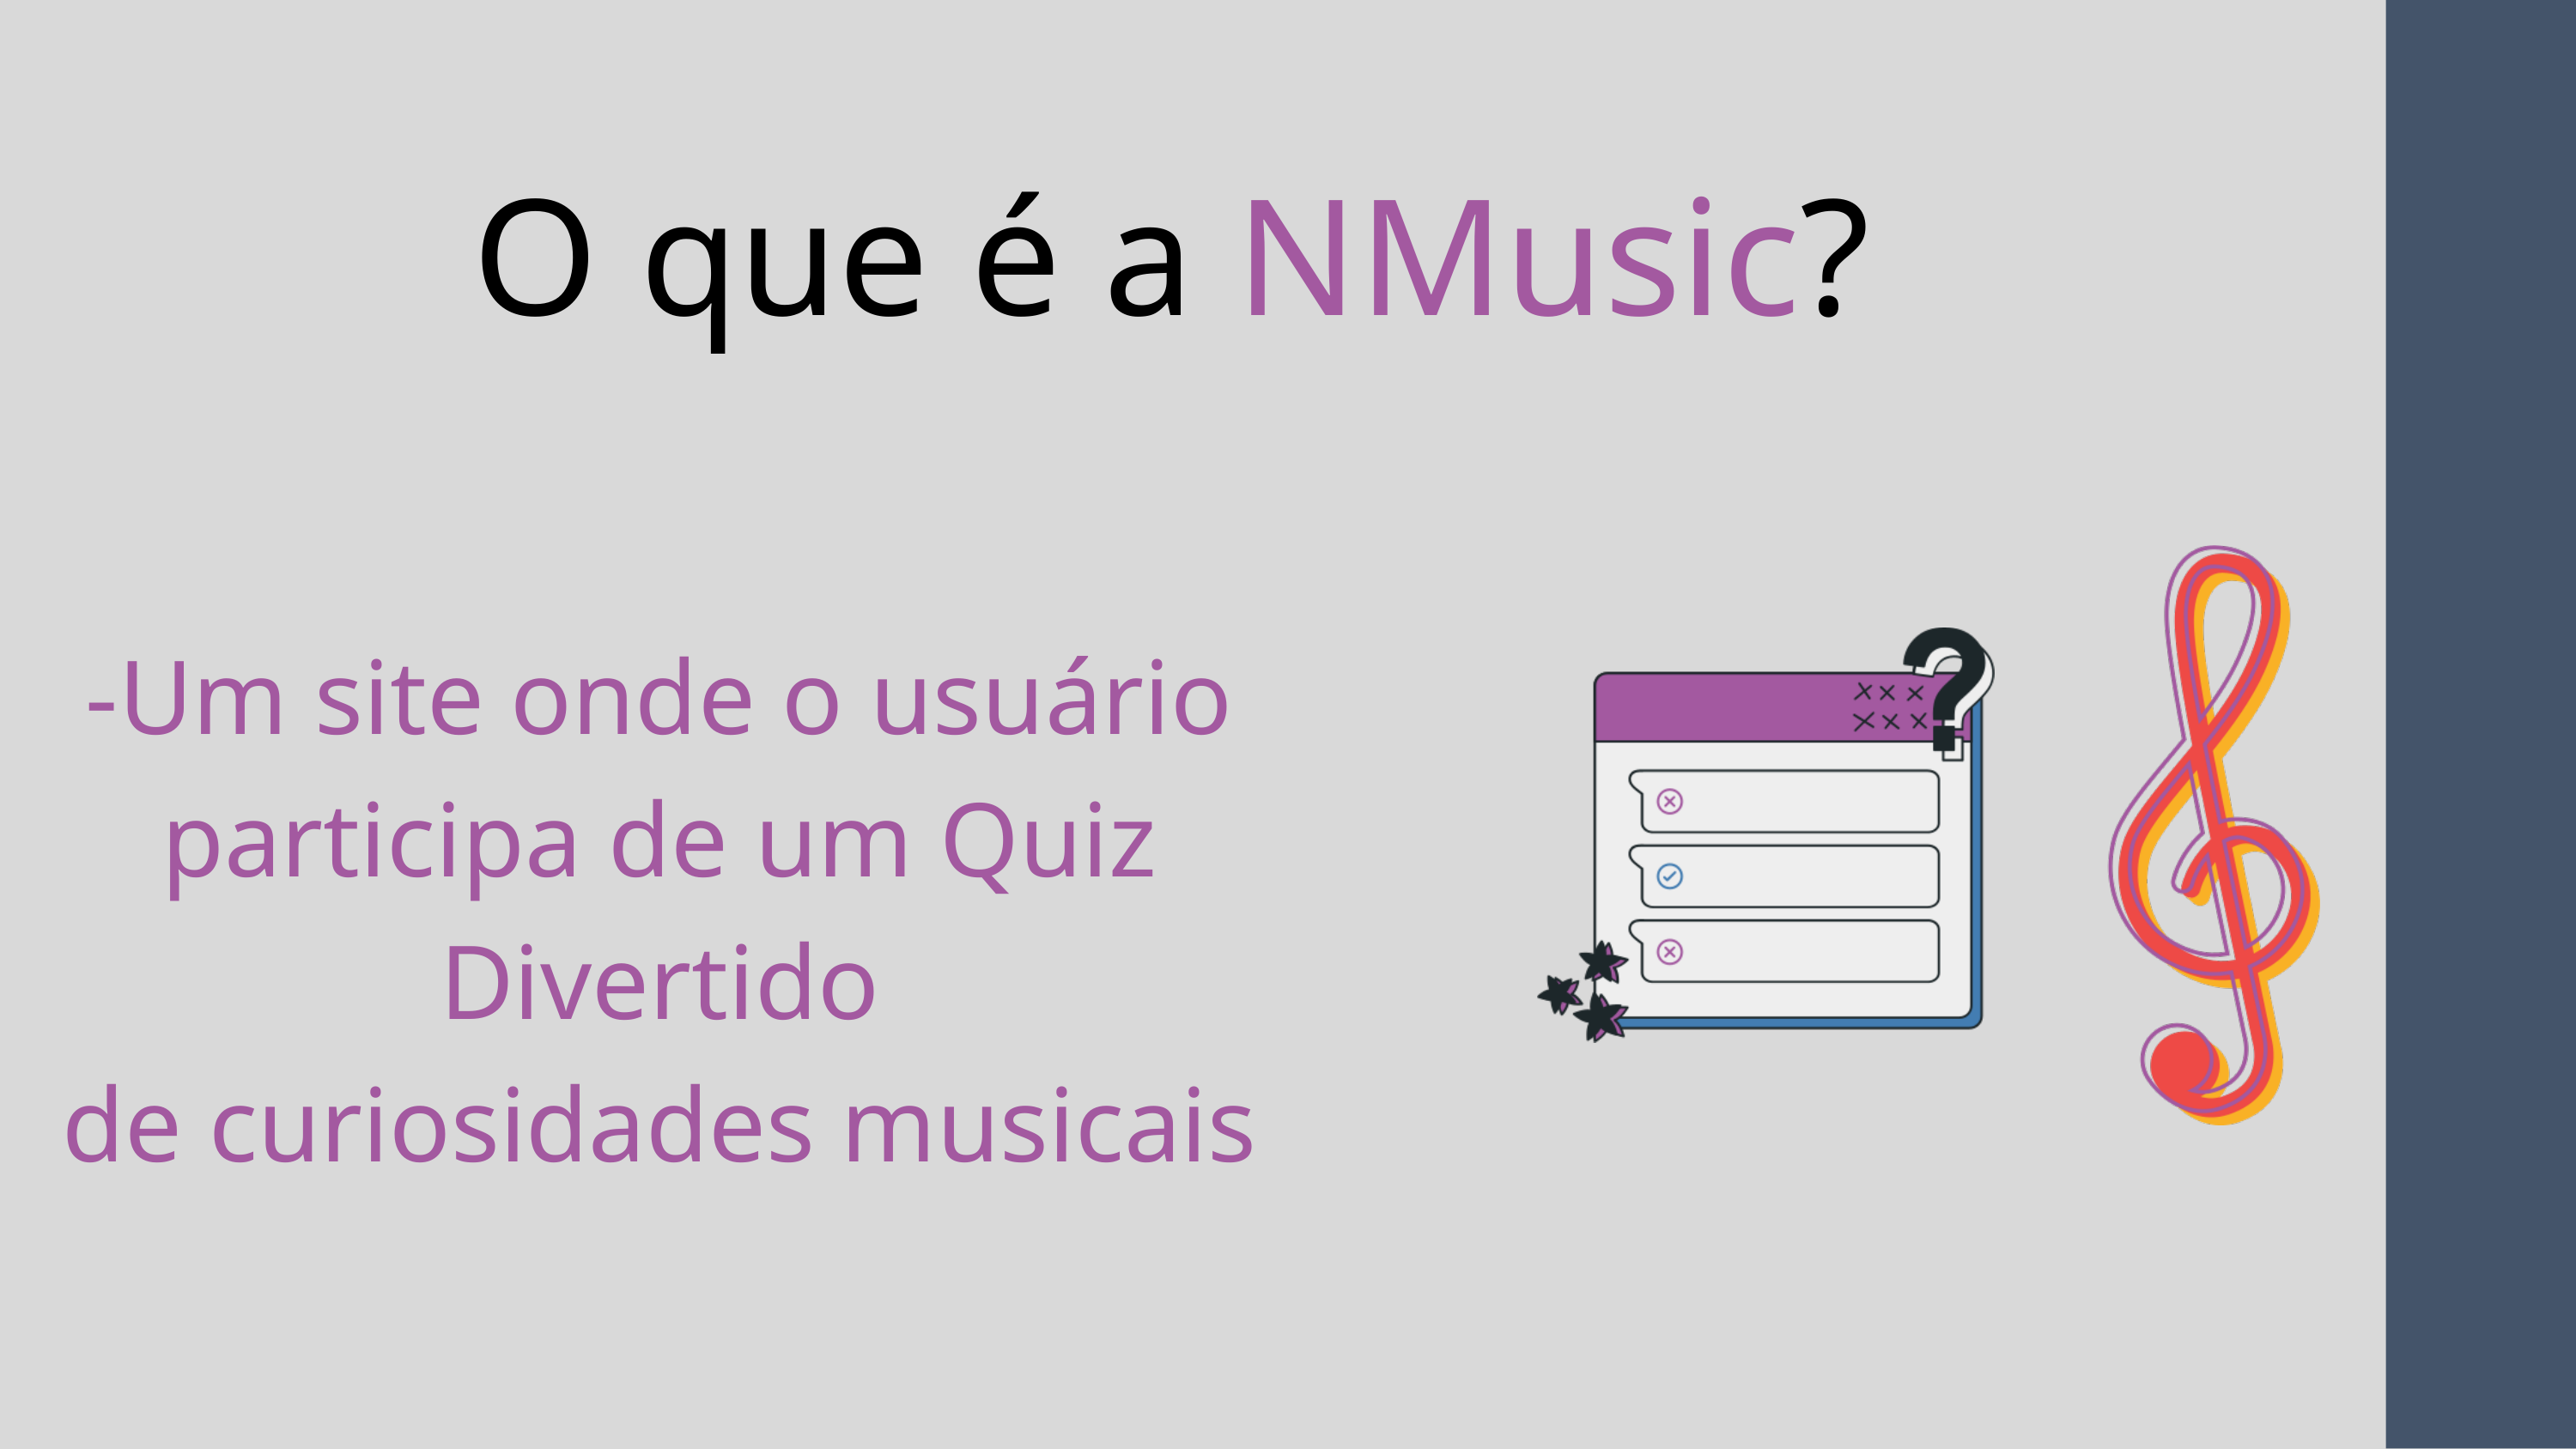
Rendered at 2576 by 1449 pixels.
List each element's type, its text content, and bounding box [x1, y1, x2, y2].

text_box -Um site onde o usuário participa de um Quiz Divertido de curiosidades musicais [0, 611, 1320, 1183]
picture [1537, 627, 1995, 1043]
text_box O que é a NMusic? [416, 122, 1927, 348]
picture [2105, 545, 2320, 1125]
